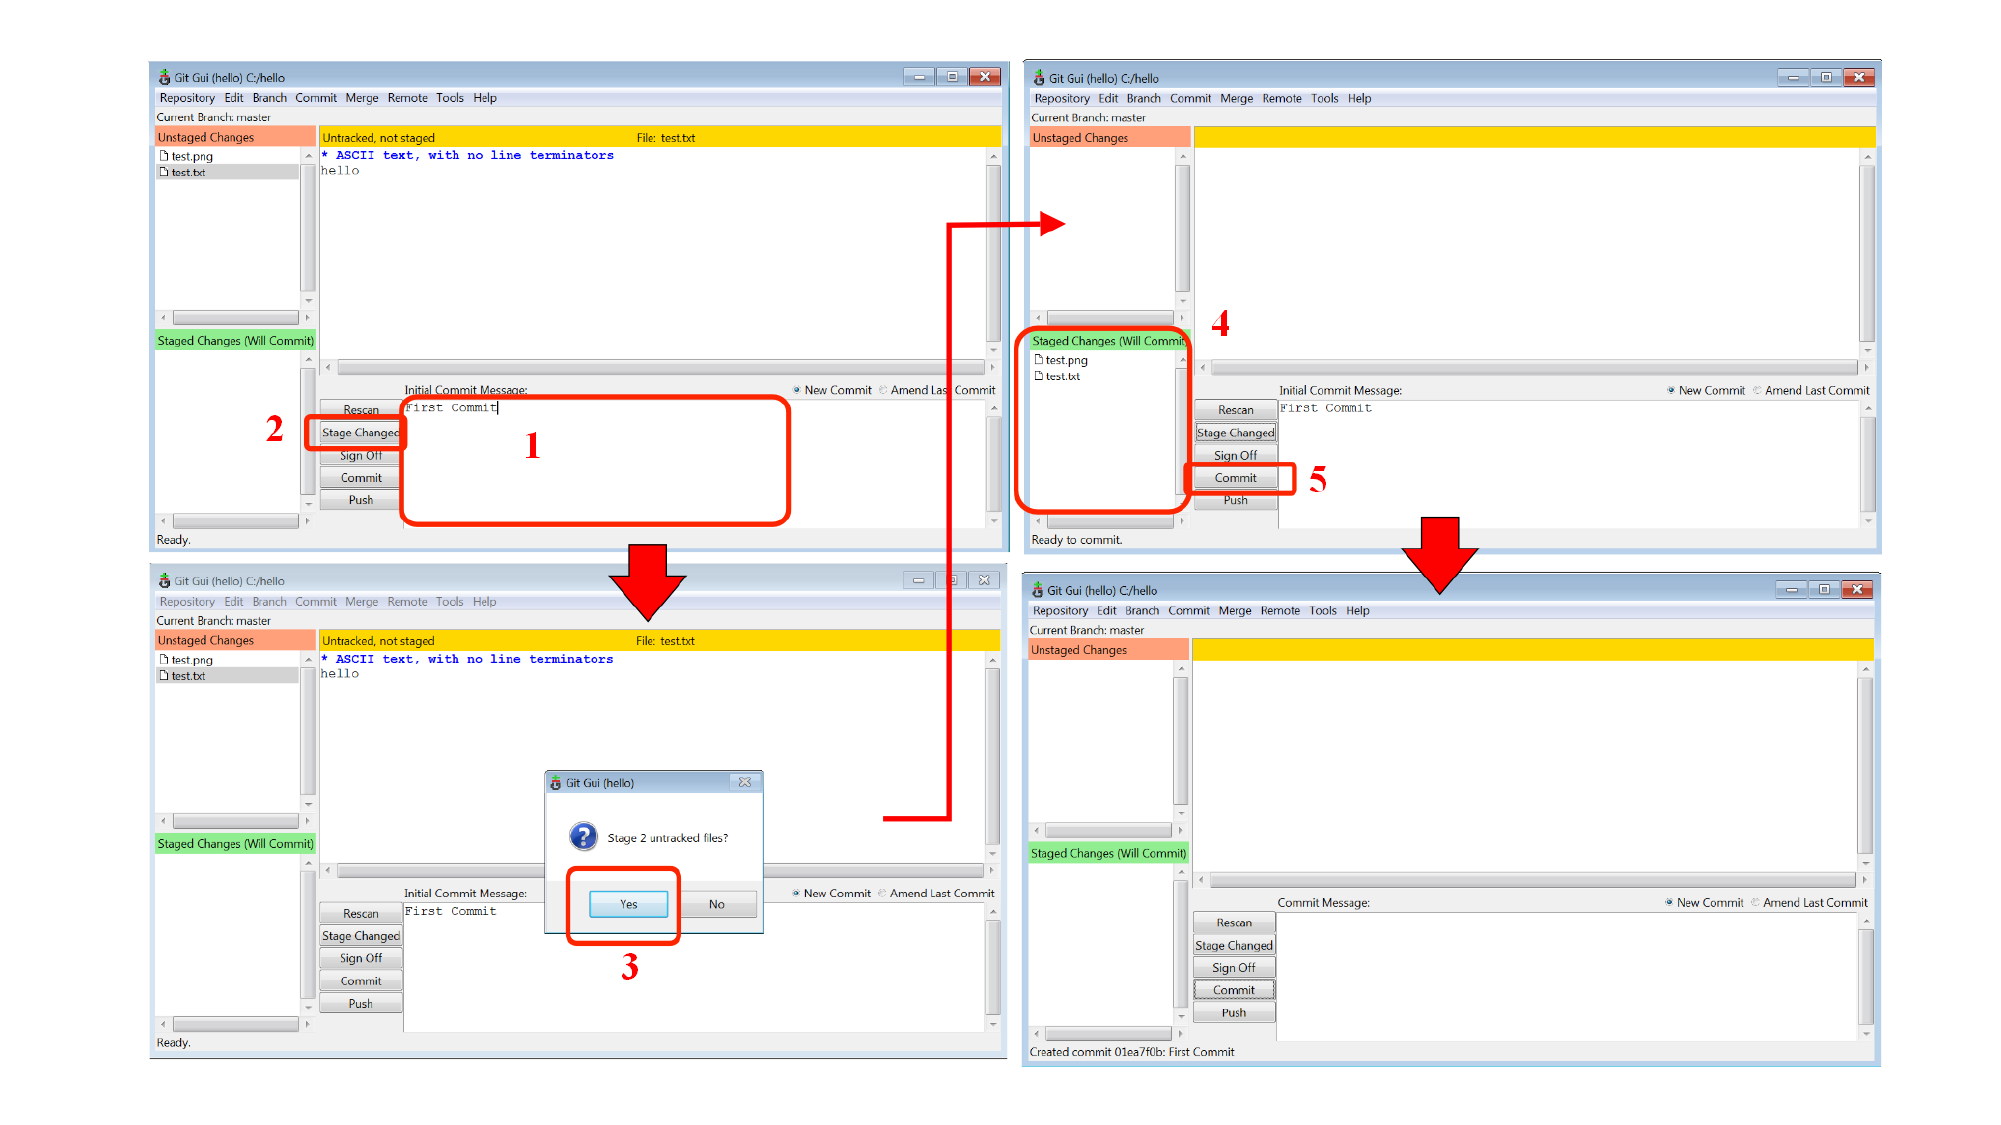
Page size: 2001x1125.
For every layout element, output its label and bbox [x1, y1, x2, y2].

picture [148, 59, 1882, 1067]
